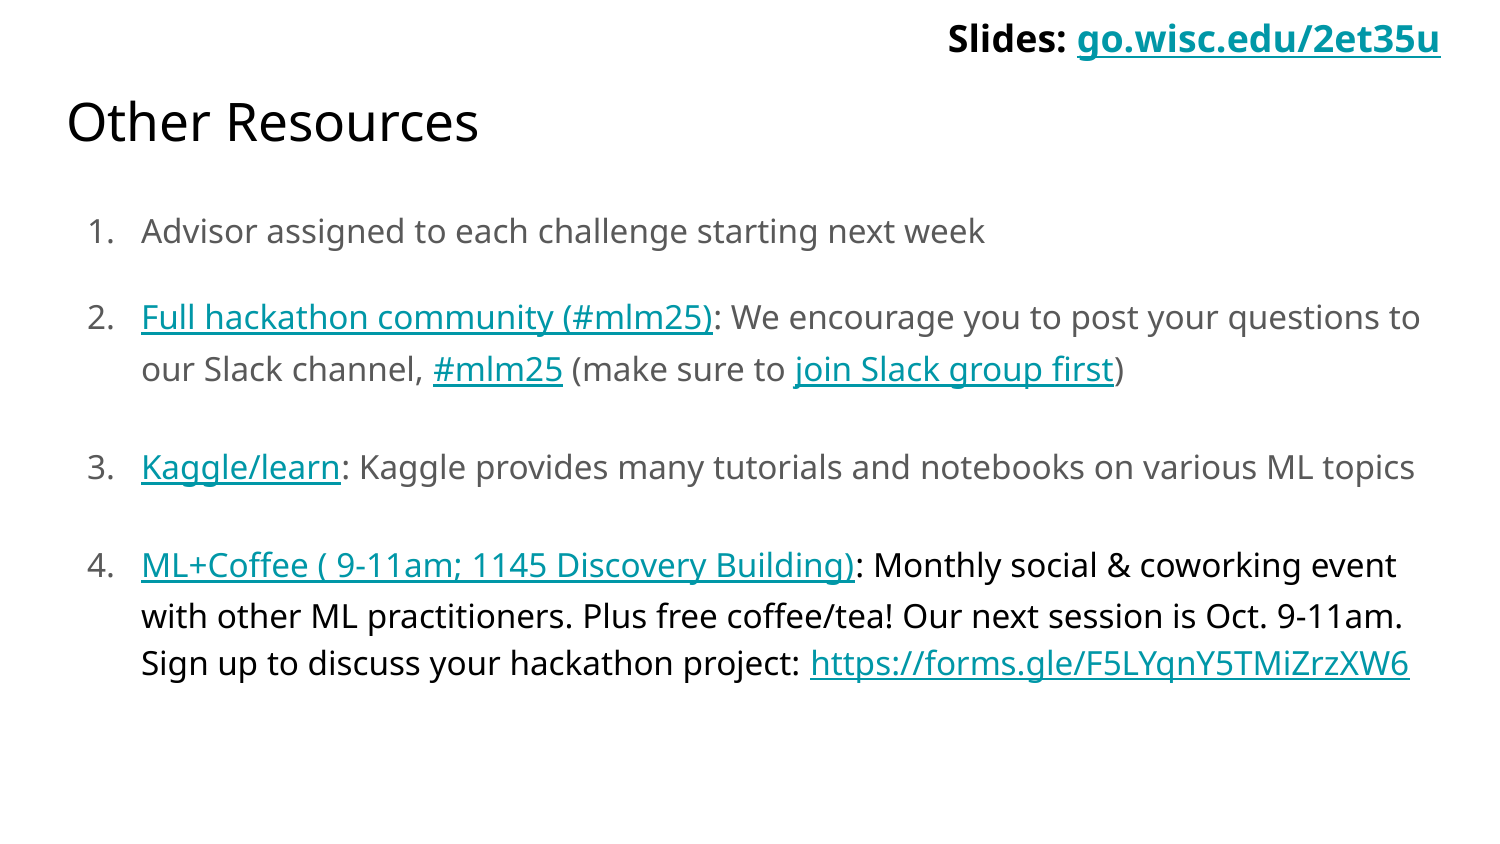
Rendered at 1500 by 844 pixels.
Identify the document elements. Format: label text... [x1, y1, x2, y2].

text_box Slides: go.wisc.edu/2et35u [932, 0, 1500, 81]
list Advisor assigned to each challenge starting next week Full hackathon community (#mlm25): We encourage you to post your questions to our Slack channel, #mlm25 (make sure to join Slack group first) Kaggle/learn: Kaggle provides many tutorials and notebooks on various ML topics ML+Coffee ( 9-11am; 1145 Discovery Building): Monthly social & coworking event with other ML practitioners. Plus free coffee/tea! Our next session is Oct. 9-11am. Sign up to discuss your hackathon project: https://forms.gle/F5LYqnY5TMiZrzXW6 [51, 189, 1449, 844]
title Other Resources [51, 72, 1449, 167]
